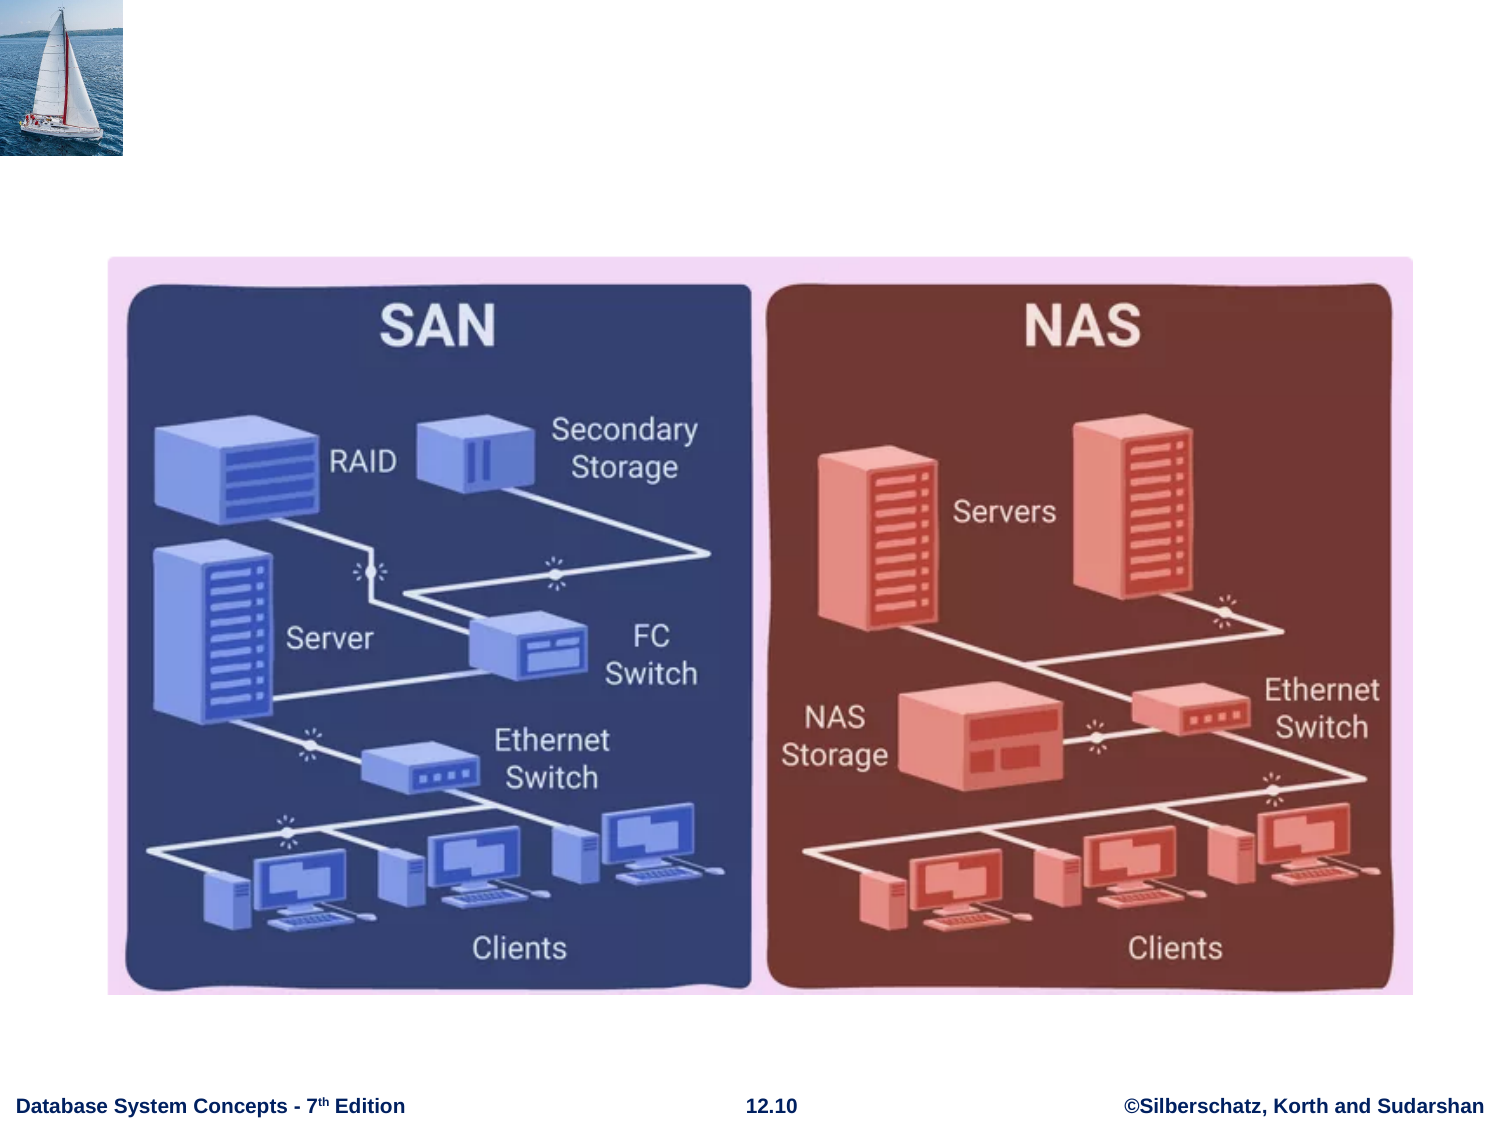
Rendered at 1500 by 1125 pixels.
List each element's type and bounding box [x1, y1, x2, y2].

list [103, 237, 1413, 995]
picture [0, 0, 123, 156]
